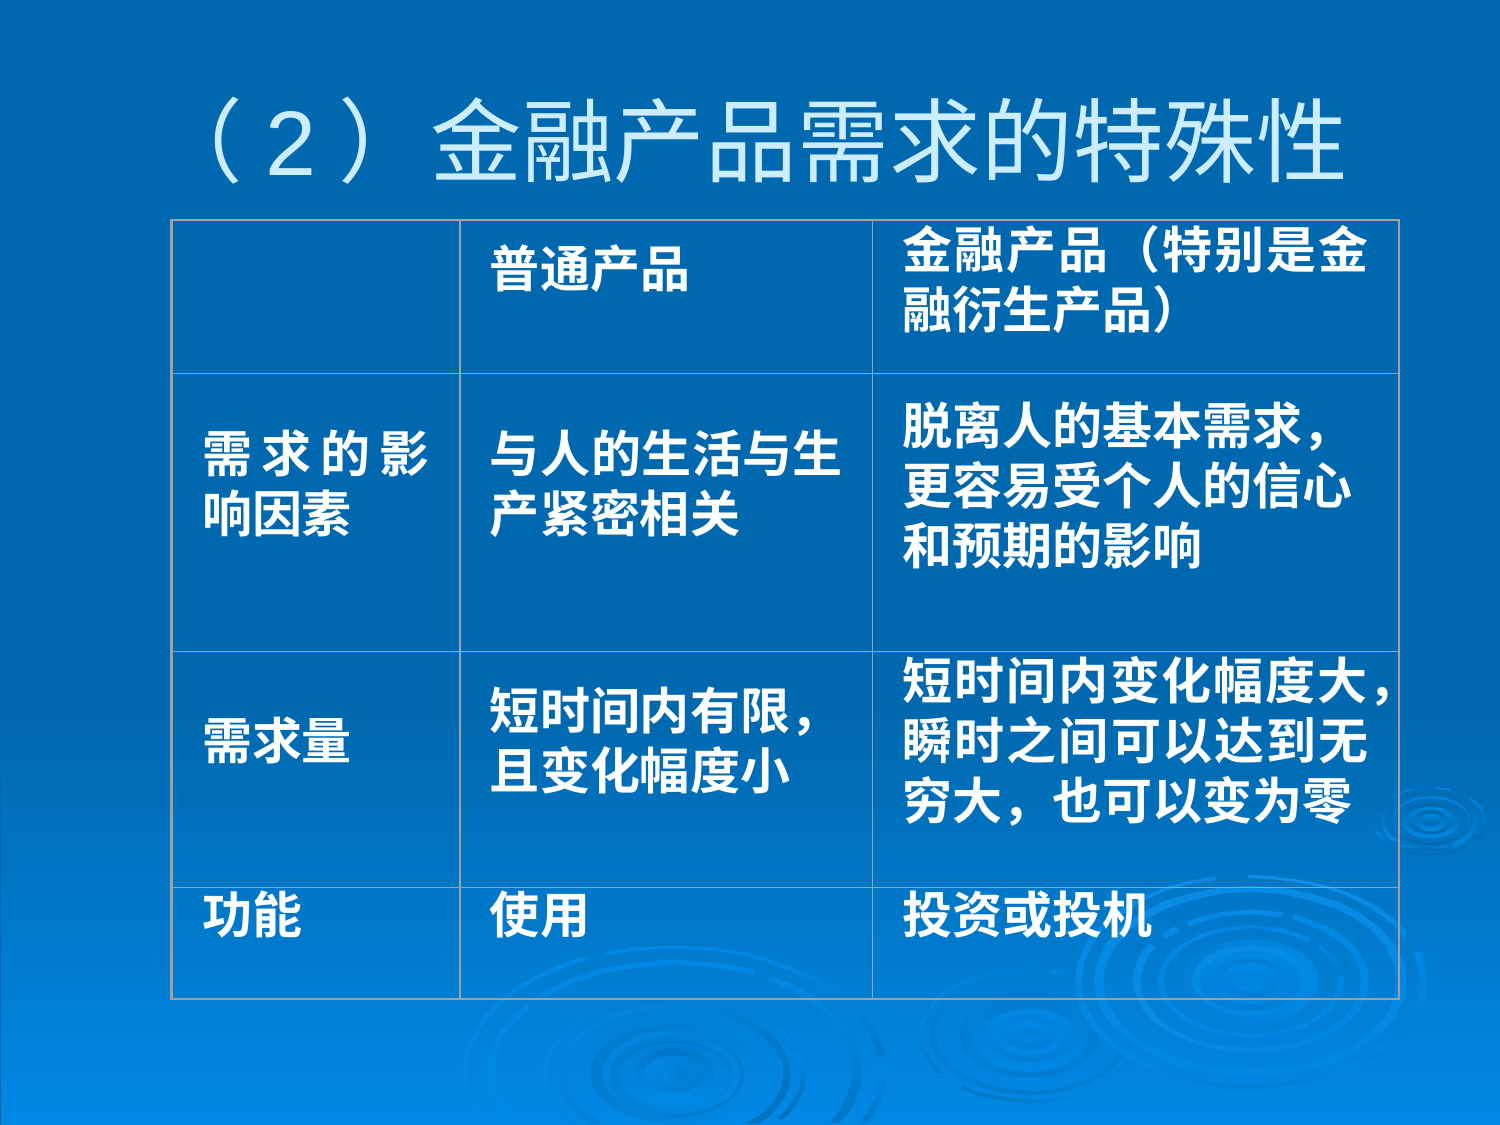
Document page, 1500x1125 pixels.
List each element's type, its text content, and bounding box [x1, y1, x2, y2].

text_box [170, 219, 1400, 1000]
title （2）金融产品需求的特殊性 [74, 45, 1426, 233]
